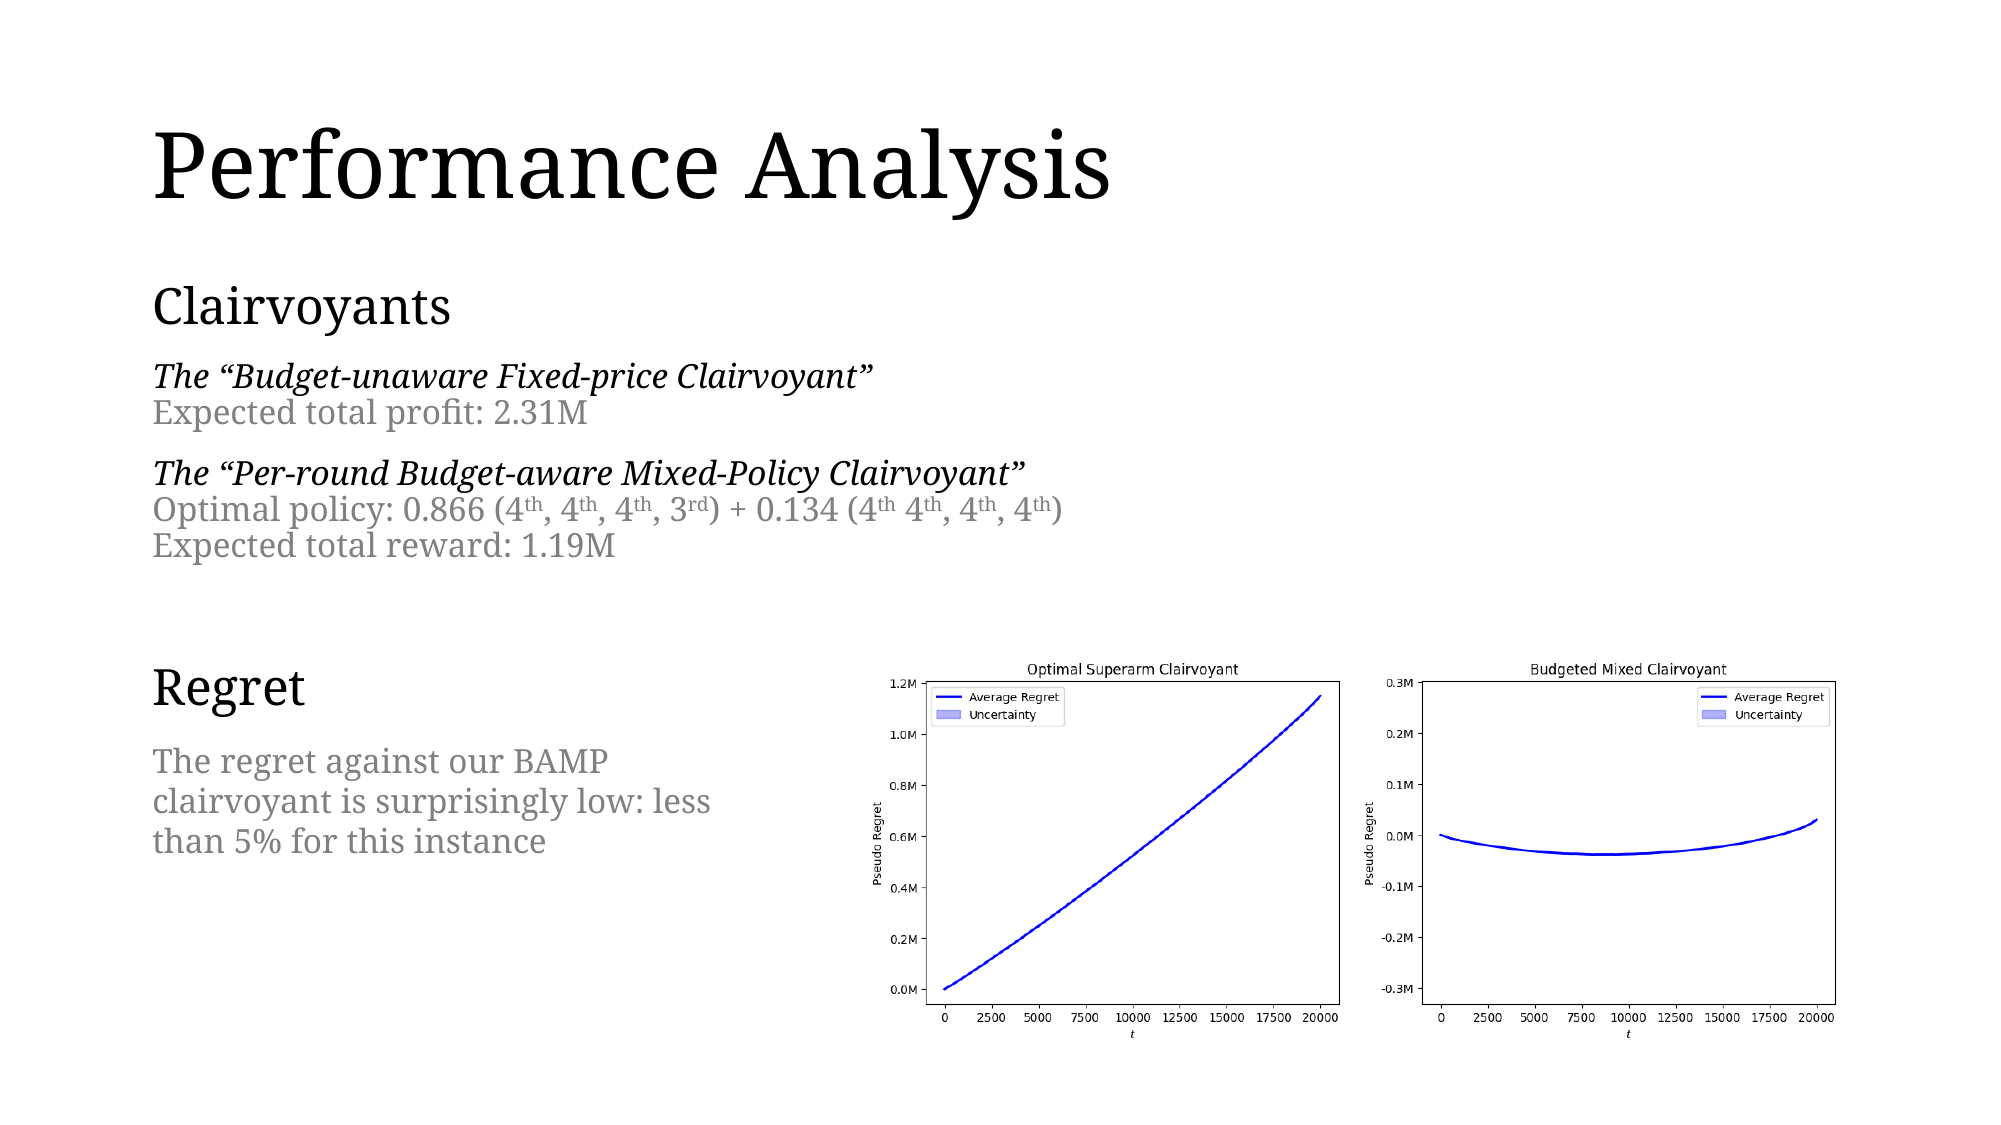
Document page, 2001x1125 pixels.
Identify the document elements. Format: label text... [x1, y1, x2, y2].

text_box Regret The regret against our BAMP clairvoyant is surprisingly low: less than 5% for this instance [137, 647, 738, 938]
title Performance Analysis [137, 59, 1863, 278]
picture [863, 653, 1843, 1049]
